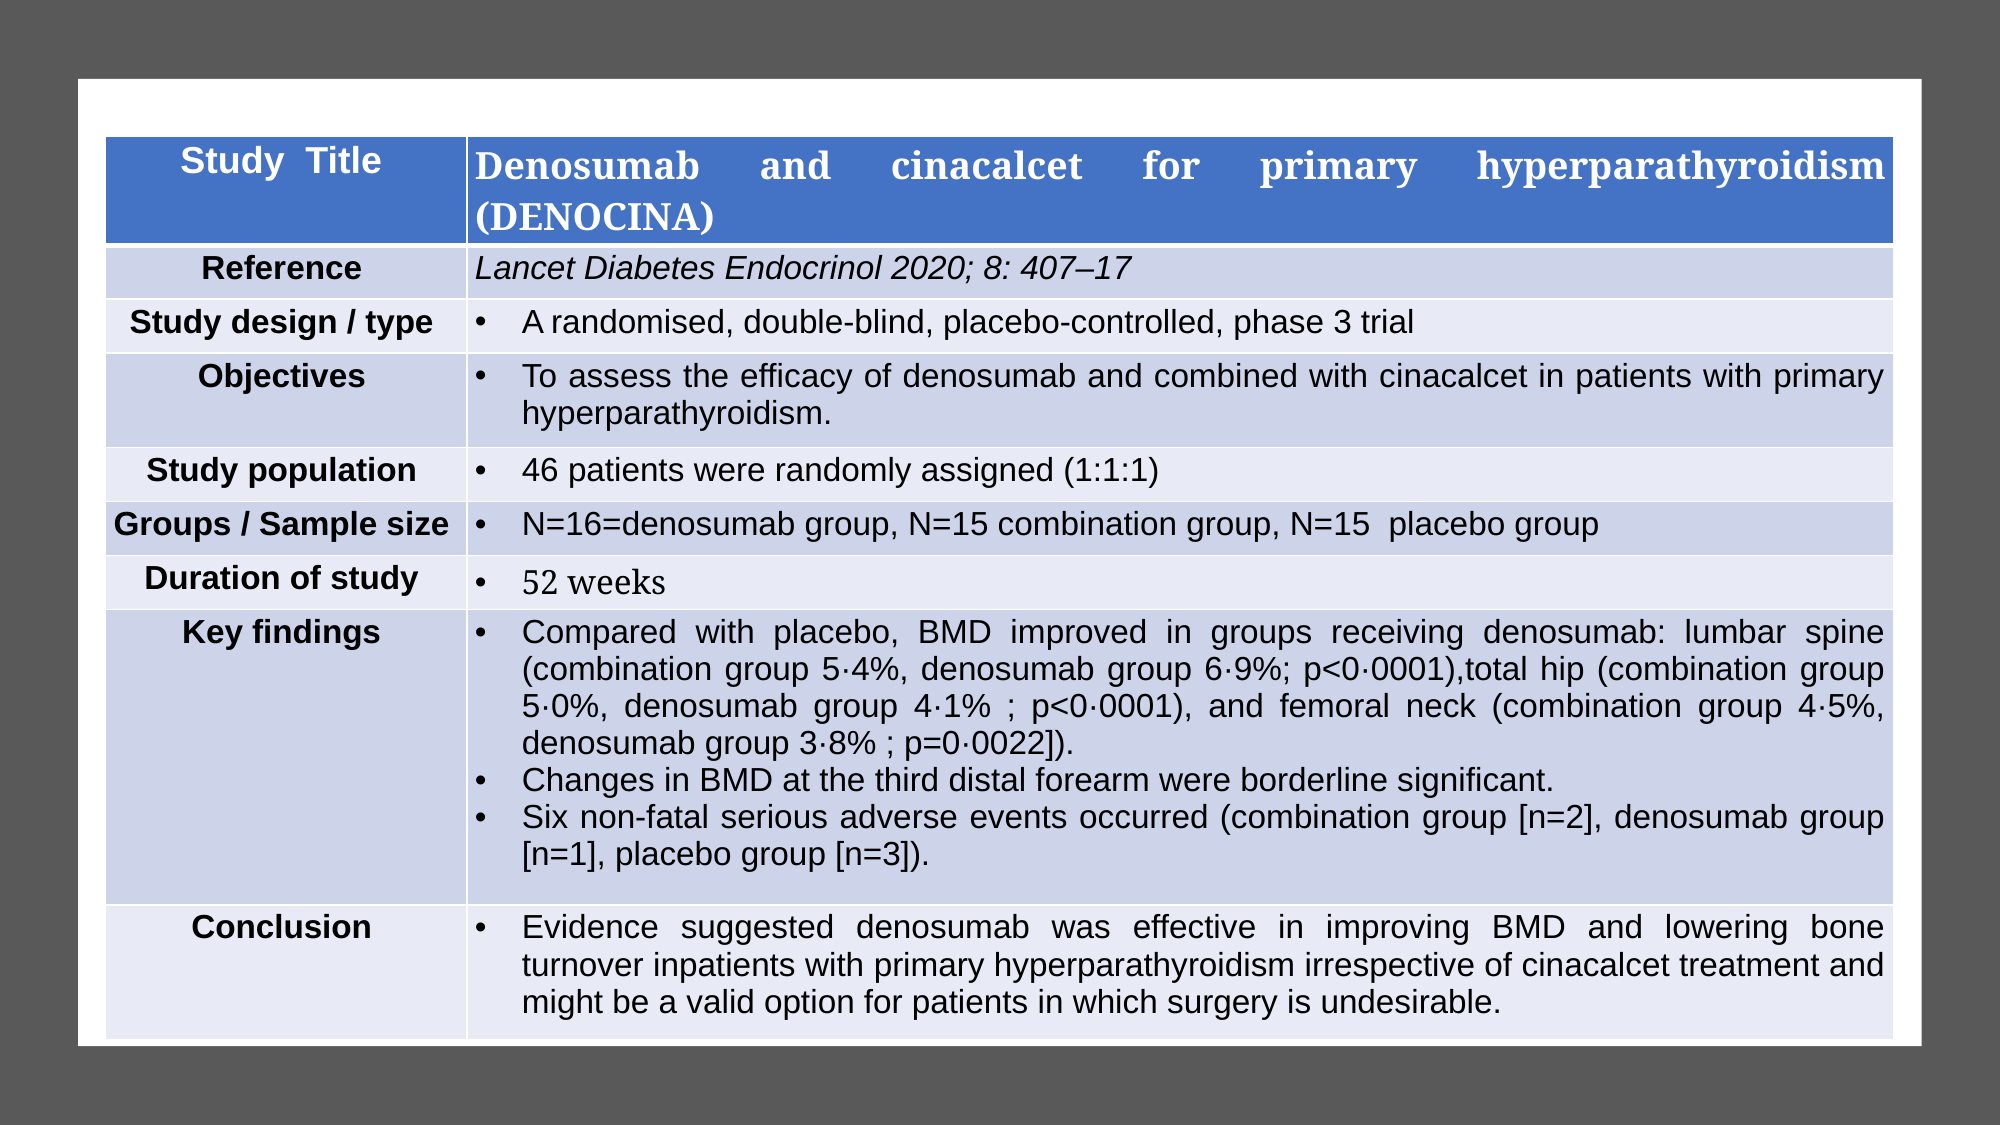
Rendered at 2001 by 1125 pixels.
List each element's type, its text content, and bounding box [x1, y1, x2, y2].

table_header Study Title [106, 137, 466, 243]
table_header Denosumab and cinacalcet for primary hyperparathyroidism (DENOCINA) [468, 137, 1893, 243]
table_cell Evidence suggested denosumab was effective in improving BMD and lowering bone turnover inpatients with primary hyperparathyroidism irrespective of cinacalcet treatment and might be a valid option for patients in which surgery is undesirable. [468, 906, 1893, 1039]
table_cell Compared with placebo, BMD improved in groups receiving denosumab: lumbar spine (combination group 5·4%, denosumab group 6·9%; p<0·0001),total hip (combination group 5·0%, denosumab group 4·1% ; p<0·0001), and femoral neck (combination group 4·5%, denosumab group 3·8% ; p=0·0022]). Changes in BMD at the third distal forearm were borderline significant. Six non-fatal serious adverse events occurred (combination group [n=2], denosumab group [n=1], placebo group [n=3]). [468, 610, 1893, 904]
table_cell Reference [106, 248, 466, 298]
table_cell To assess the efficacy of denosumab and combined with cinacalcet in patients with primary hyperparathyroidism. [468, 354, 1893, 447]
table_cell Study population [106, 448, 466, 501]
table_cell Conclusion [106, 906, 466, 1039]
table_cell Lancet Diabetes Endocrinol 2020; 8: 407–17 [468, 248, 1893, 298]
table_cell N=16=denosumab group, N=15 combination group, N=15 placebo group [468, 502, 1893, 555]
table_cell Objectives [106, 354, 466, 447]
table_cell 52 weeks [468, 556, 1893, 609]
table_cell Duration of study [106, 556, 466, 609]
text_box [78, 78, 1922, 1047]
table_cell A randomised, double-blind, placebo-controlled, phase 3 trial [468, 300, 1893, 352]
table_cell Groups / Sample size [106, 502, 466, 555]
table_cell Key findings [106, 610, 466, 904]
table_cell Study design / type [106, 300, 466, 352]
text_box [0, 0, 2000, 1125]
table_cell 46 patients were randomly assigned (1:1:1) [468, 448, 1893, 501]
